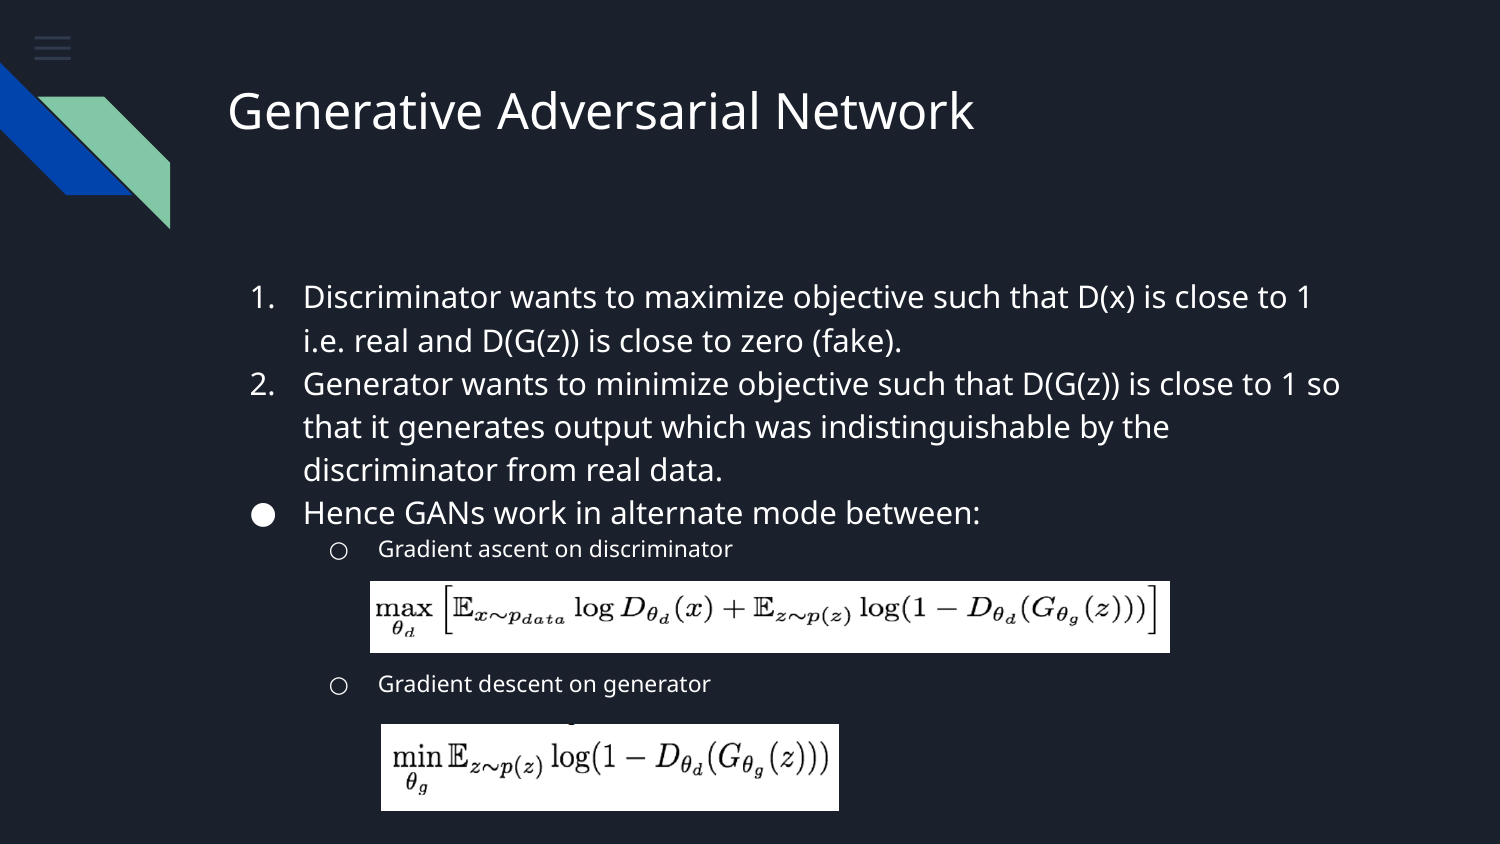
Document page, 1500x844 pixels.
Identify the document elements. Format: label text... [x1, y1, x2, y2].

picture [370, 581, 1170, 654]
picture [380, 723, 839, 811]
list Discriminator wants to maximize objective such that D(x) is close to 1 i.e. real and D(G(z)) is close to zero (fake). Generator wants to minimize objective such that D(G(z)) is close to 1 so that it generates output which was indistinguishable by the discriminator from real data. Hence GANs work in alternate mode between: Gradient ascent on discriminator Gradient descent on generator [212, 257, 1368, 735]
title Generative Adversarial Network [212, 64, 1368, 215]
